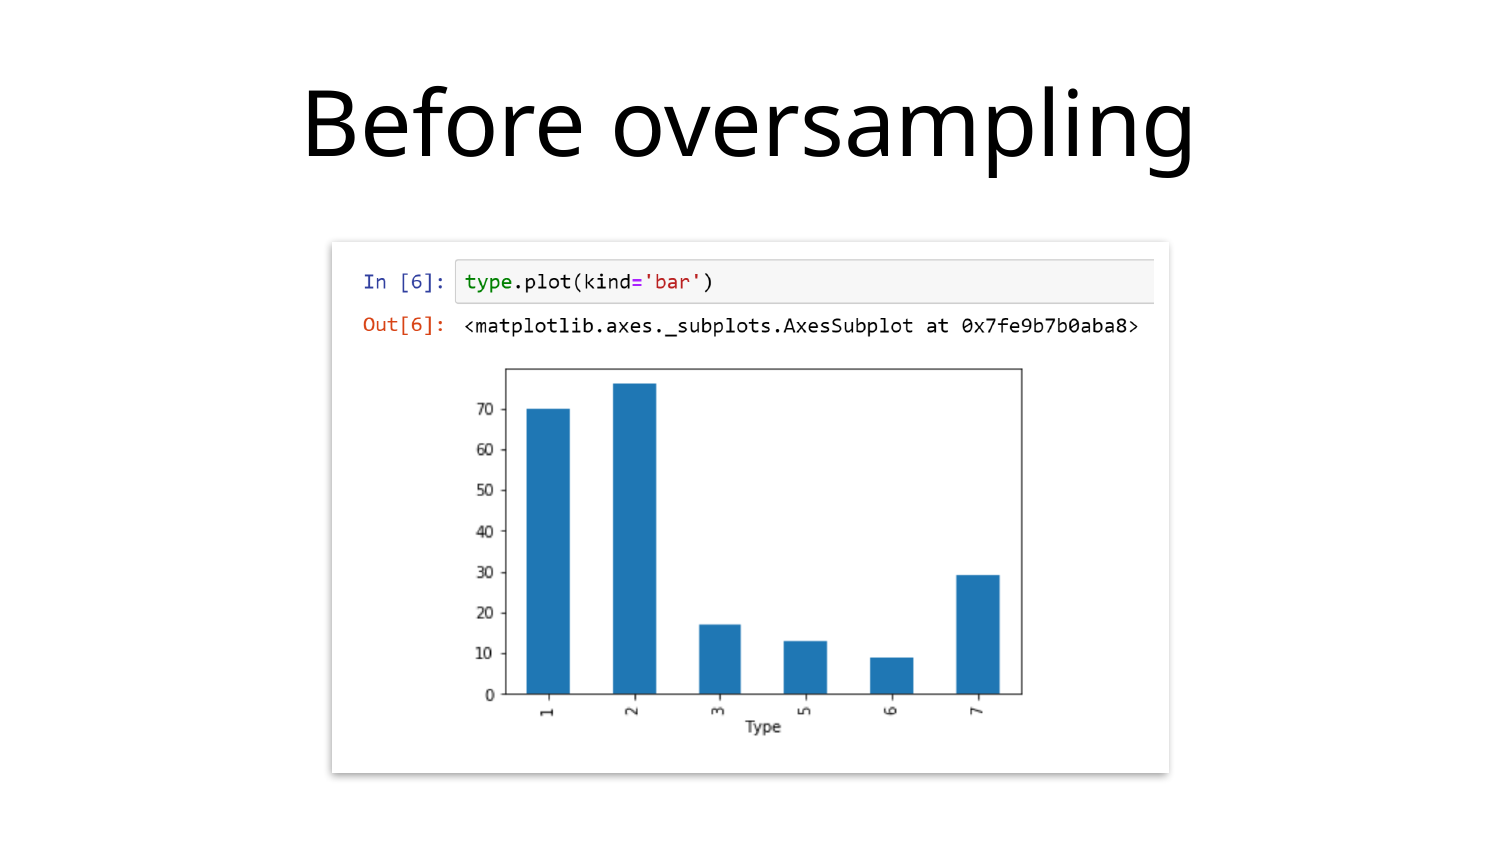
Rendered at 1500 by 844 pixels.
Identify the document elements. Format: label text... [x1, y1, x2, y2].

picture [346, 256, 1154, 759]
title Before oversampling [103, 44, 1397, 208]
